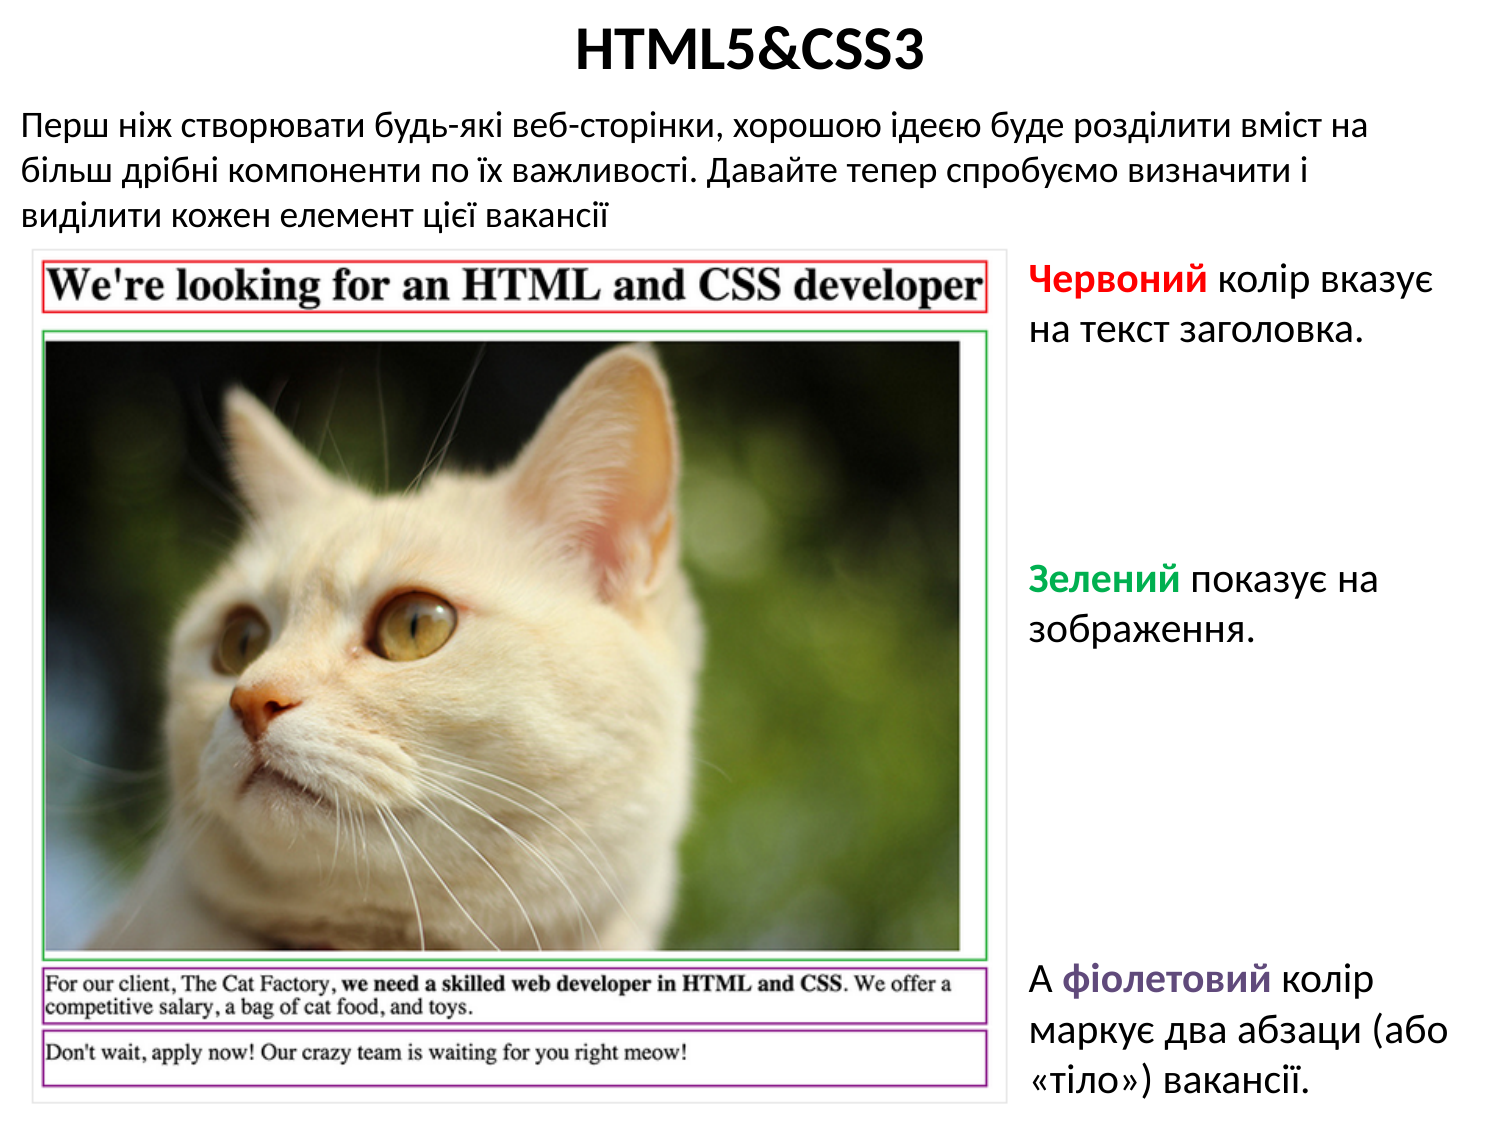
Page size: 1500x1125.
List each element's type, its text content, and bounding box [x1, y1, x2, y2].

picture [29, 243, 1015, 1107]
text_box Перш ніж створювати будь-які веб-сторінки, хорошою ідеєю буде розділити вміст на більш дрібні компоненти по їх важливості. Давайте тепер спробуємо визначити і виділити кожен елемент цієї вакансії [5, 92, 1471, 242]
text_box Червоний колір вказує на текст заголовка. Зелений показує на зображення. А фіолетовий колір маркує два абзаци (або «тіло») вакансії. [1015, 243, 1486, 1109]
title HTML5&CSS3 [0, 0, 1500, 90]
